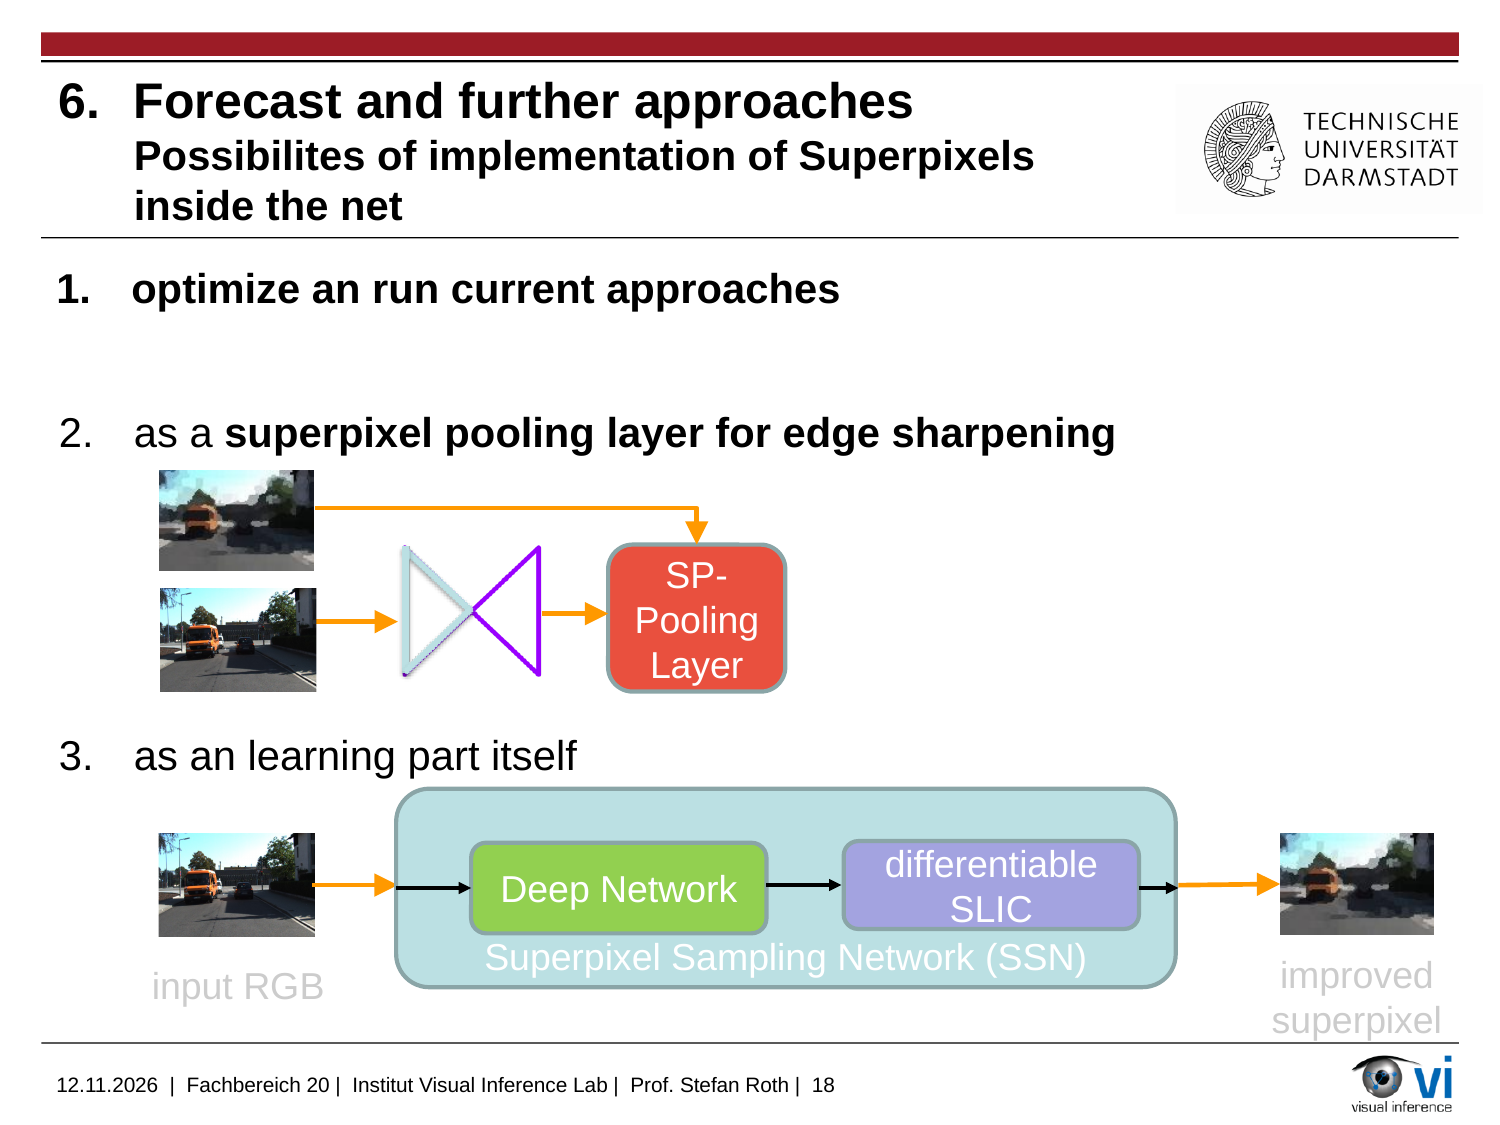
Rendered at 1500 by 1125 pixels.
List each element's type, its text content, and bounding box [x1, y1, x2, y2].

picture [159, 470, 314, 571]
picture [158, 833, 315, 937]
text_box as an learning part itself [59, 706, 1179, 789]
text_box improved superpixel [1242, 935, 1471, 1000]
text_box optimize an run current approaches [56, 239, 1176, 346]
text_box Superpixel Sampling Network (SSN) [394, 892, 1178, 990]
title Forecast and further approaches Possibilites of implementation of Superpixels inside the net [58, 79, 1149, 218]
picture [397, 557, 543, 684]
picture [159, 588, 317, 692]
text_box input RGB [124, 947, 352, 1012]
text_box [314, 507, 697, 557]
text_box Deep Network [468, 840, 769, 936]
text_box differentiable SLIC [841, 838, 1142, 932]
text_box as a superpixel pooling layer for edge sharpening [58, 383, 1326, 465]
text_box Superpixel Sampling Network (SSN) [394, 786, 1178, 886]
text_box SP-Pooling Layer [605, 542, 788, 694]
picture [1175, 84, 1483, 214]
picture [1279, 833, 1434, 935]
picture [1351, 1055, 1500, 1112]
